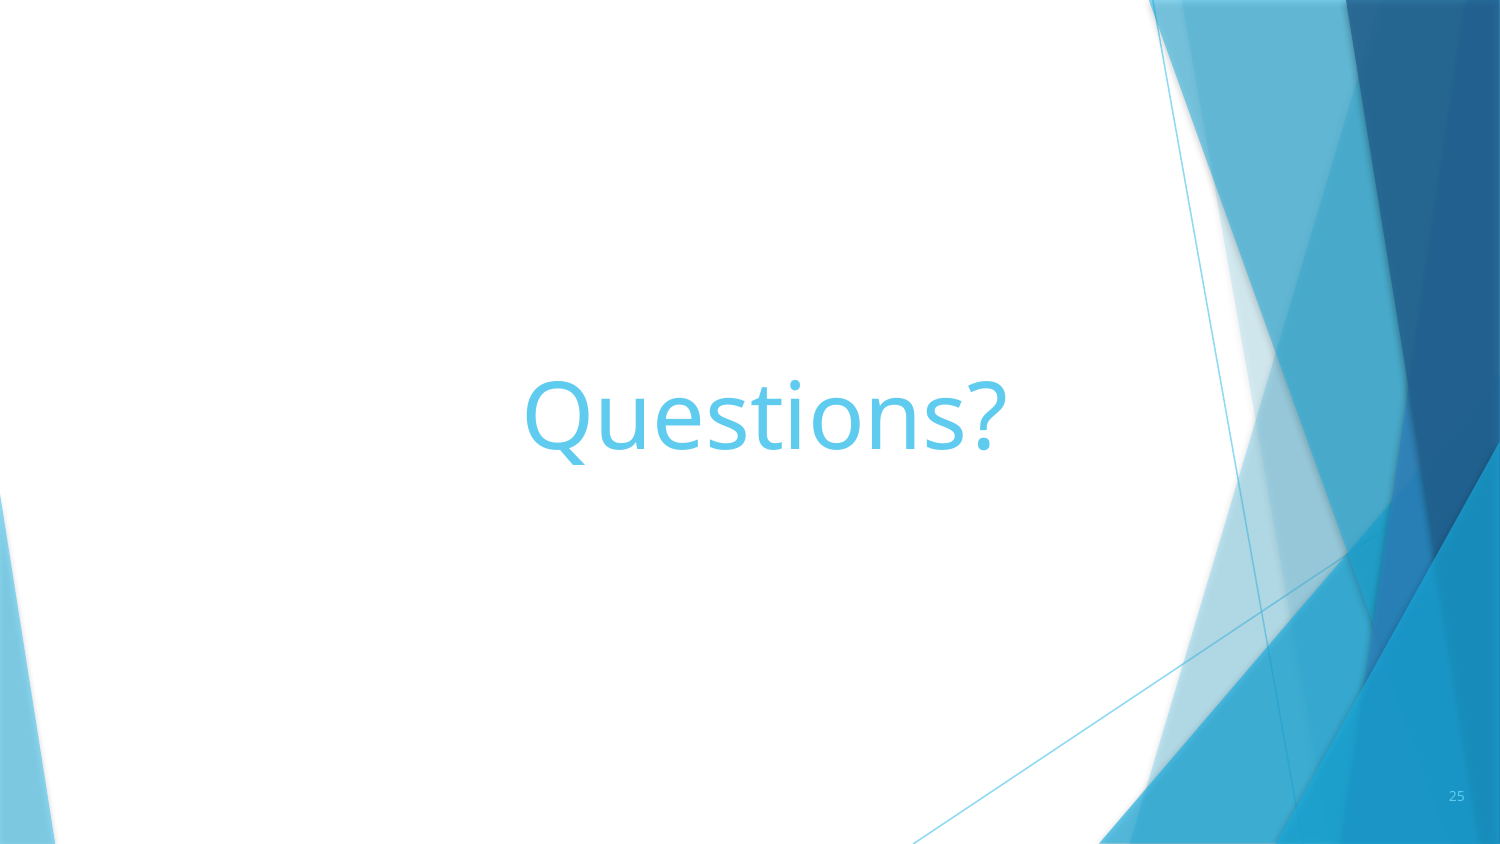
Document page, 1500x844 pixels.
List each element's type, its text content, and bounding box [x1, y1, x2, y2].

slide_number 25 [1389, 764, 1480, 830]
title Questions? [428, 341, 1126, 436]
